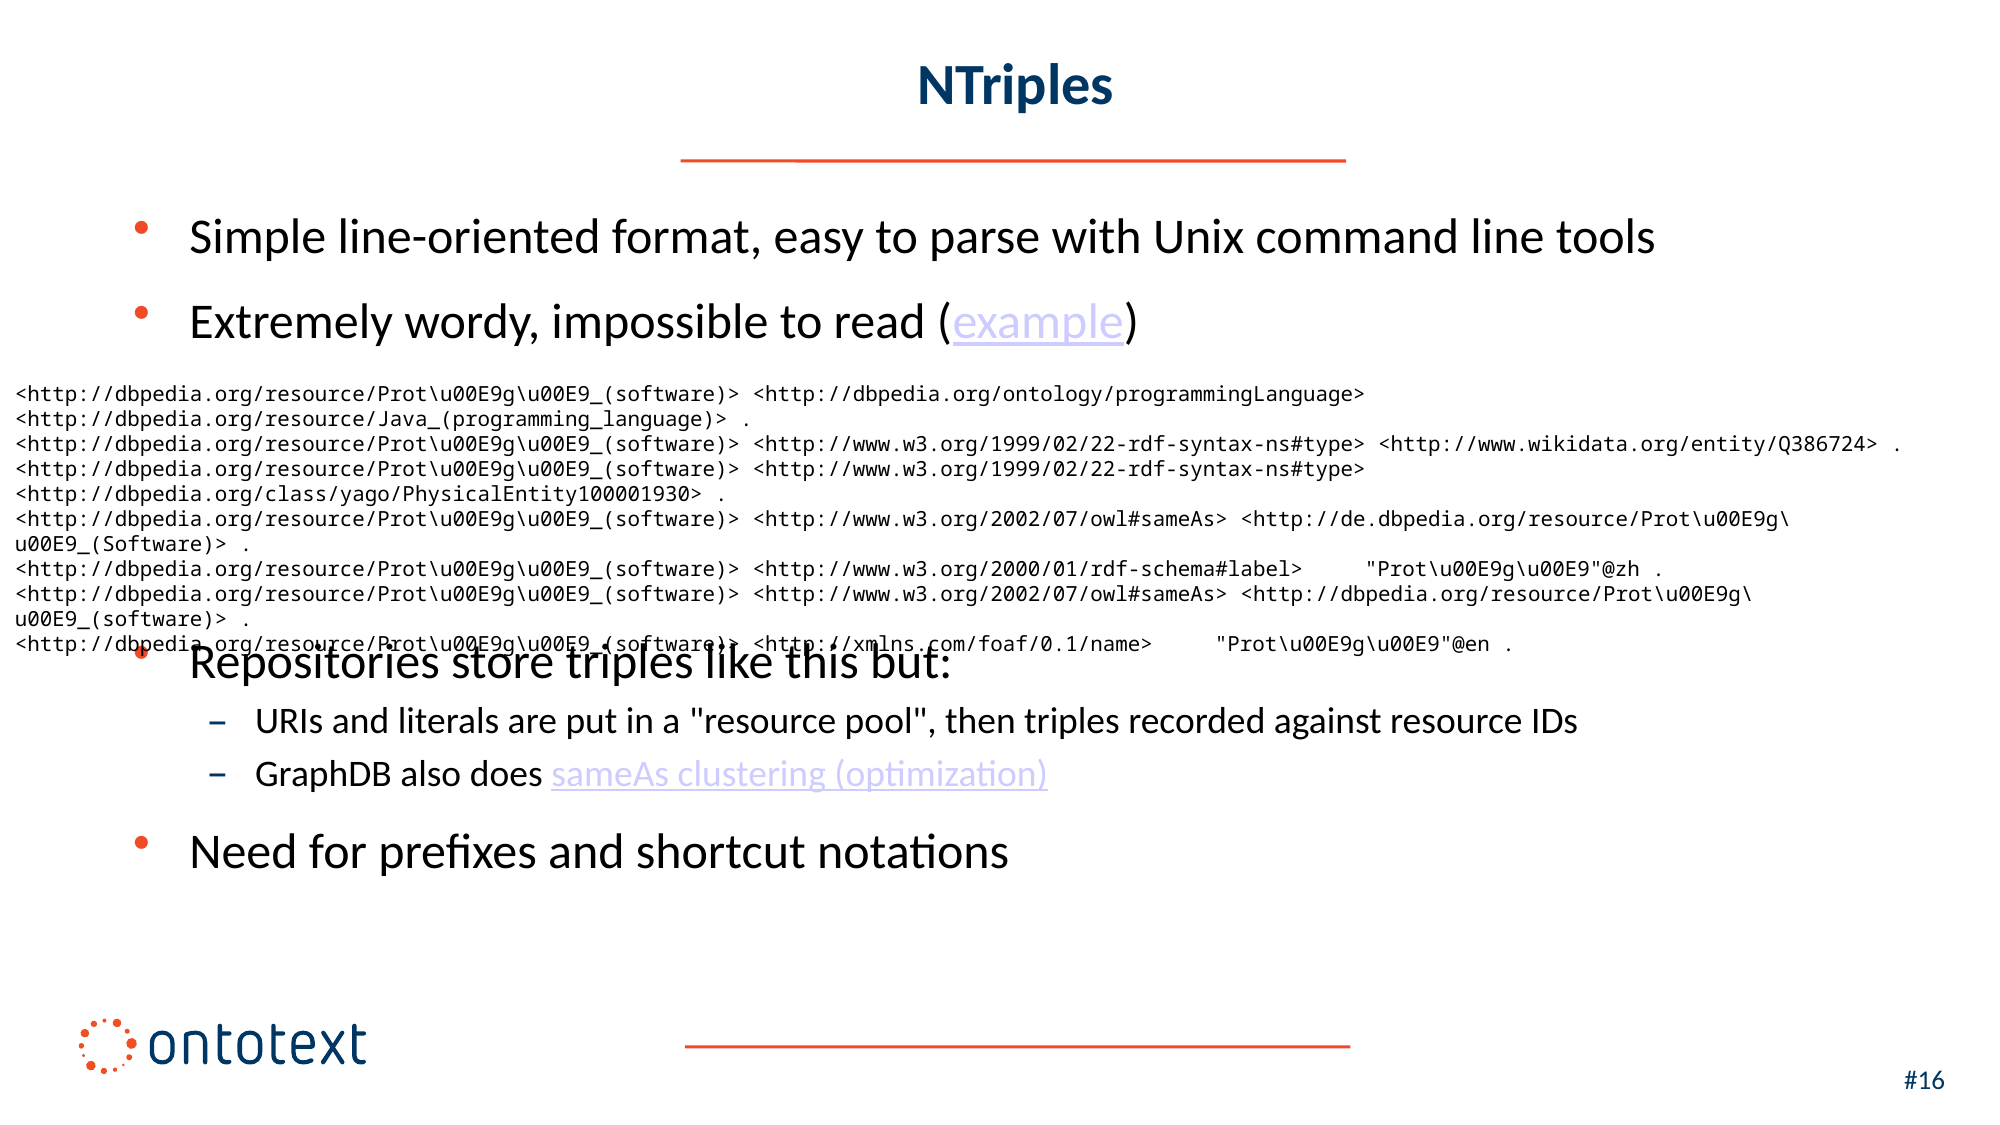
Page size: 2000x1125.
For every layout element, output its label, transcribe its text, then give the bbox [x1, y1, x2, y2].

list Simple line-oriented format, easy to parse with Unix command line tools Extremely wordy, impossible to read (example) Repositories store triples like this but: URIs and literals are put in a "resource pool", then triples recorded against resource IDs GraphDB also does sameAs clustering (optimization) Need for prefixes and shortcut notations [117, 664, 1929, 1000]
list Simple line-oriented format, easy to parse with Unix command line tools Extremely wordy, impossible to read (example) Repositories store triples like this but: URIs and literals are put in a "resource pool", then triples recorded against resource IDs GraphDB also does sameAs clustering (optimization) Need for prefixes and shortcut notations [117, 196, 1929, 373]
text_box <http://dbpedia.org/resource/Prot\u00E9g\u00E9_(software)> <http://dbpedia.org/ontology/programmingLanguage> <http://dbpedia.org/resource/Java_(programming_language)> . <http://dbpedia.org/resource/Prot\u00E9g\u00E9_(software)> <http://www.w3.org/1999/02/22-rdf-syntax-ns#type> <http://www.wikidata.org/entity/Q386724> . <http://dbpedia.org/resource/Prot\u00E9g\u00E9_(software)> <http://www.w3.org/1999/02/22-rdf-syntax-ns#type> <http://dbpedia.org/class/yago/PhysicalEntity100001930> . <http://dbpedia.org/resource/Prot\u00E9g\u00E9_(software)> <http://www.w3.org/2002/07/owl#sameAs> <http://de.dbpedia.org/resource/Prot\u00E9g\u00E9_(Software)> . <http://dbpedia.org/resource/Prot\u00E9g\u00E9_(software)> <http://www.w3.org/2000/01/rdf-schema#label> "Prot\u00E9g\u00E9"@zh . <http://dbpedia.org/resource/Prot\u00E9g\u00E9_(software)> <http://www.w3.org/2002/07/owl#sameAs> <http://dbpedia.org/resource/Prot\u00E9g\u00E9_(software)> . <http://dbpedia.org/resource/Prot\u00E9g\u00E9_(software)> <http://xmlns.com/foaf/0.1/name> "Prot\u00E9g\u00E9"@en . [0, 373, 2000, 664]
slide_number #16 [1796, 1054, 1961, 1105]
title NTriples [102, 0, 1929, 162]
